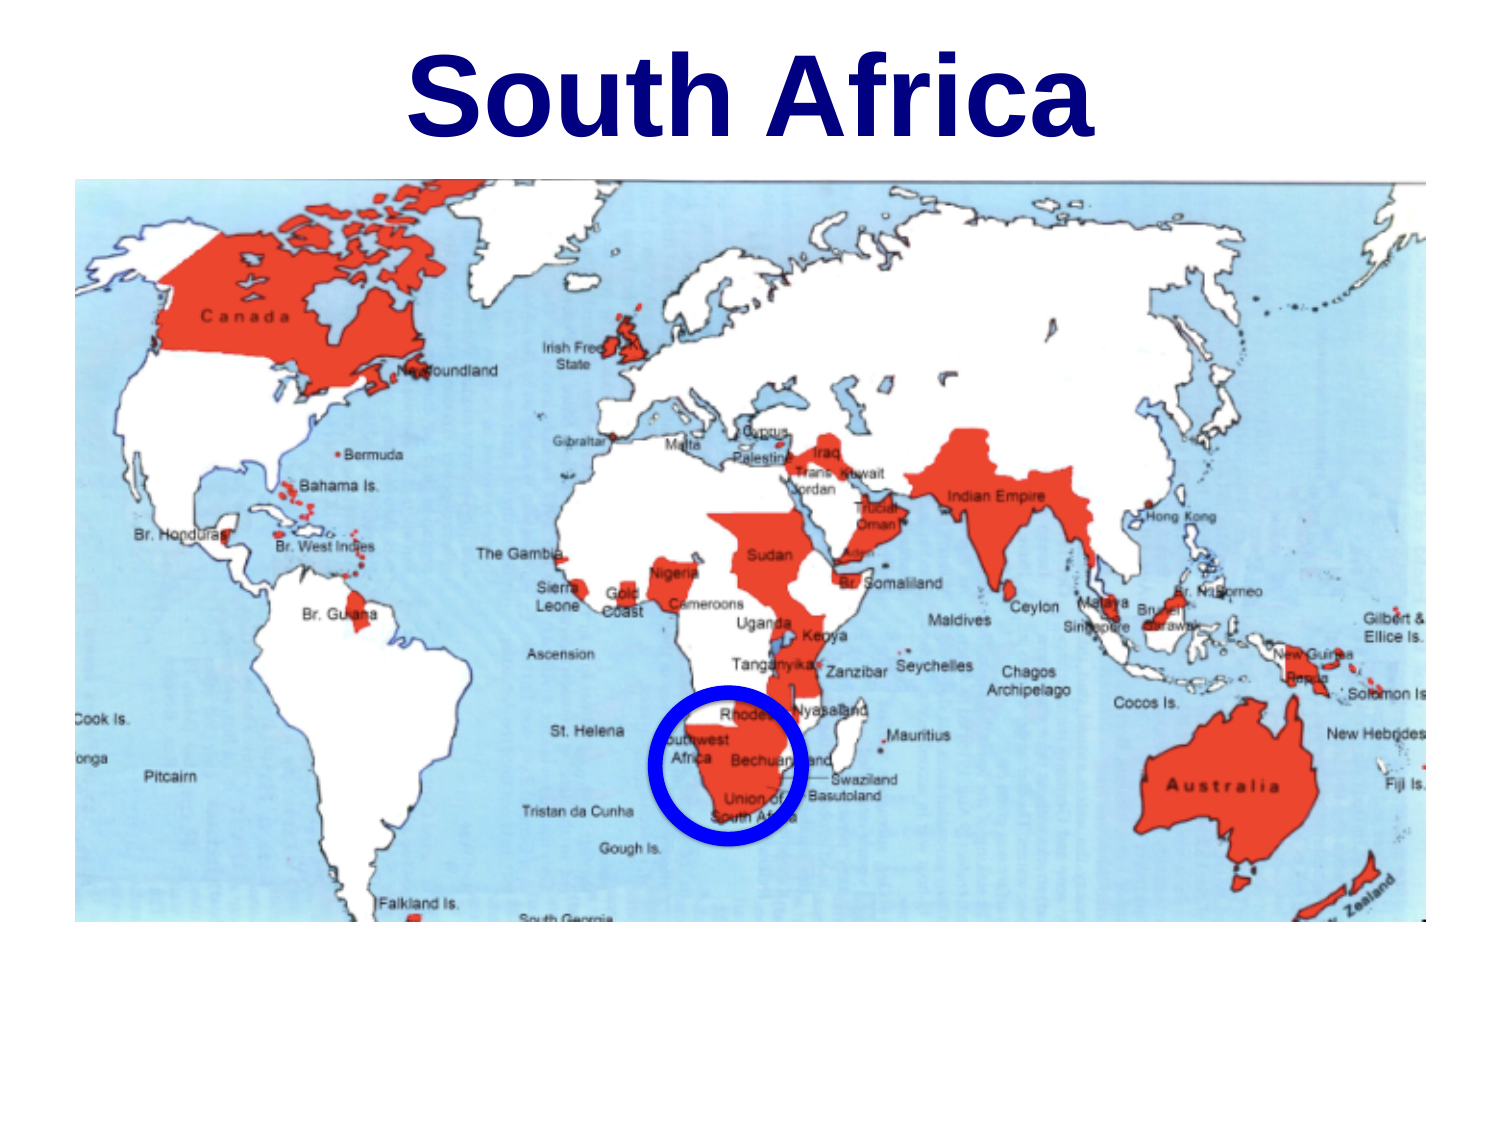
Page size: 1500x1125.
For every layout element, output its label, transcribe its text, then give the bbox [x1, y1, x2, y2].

title South Africa [74, 0, 1427, 180]
picture [74, 179, 1426, 922]
